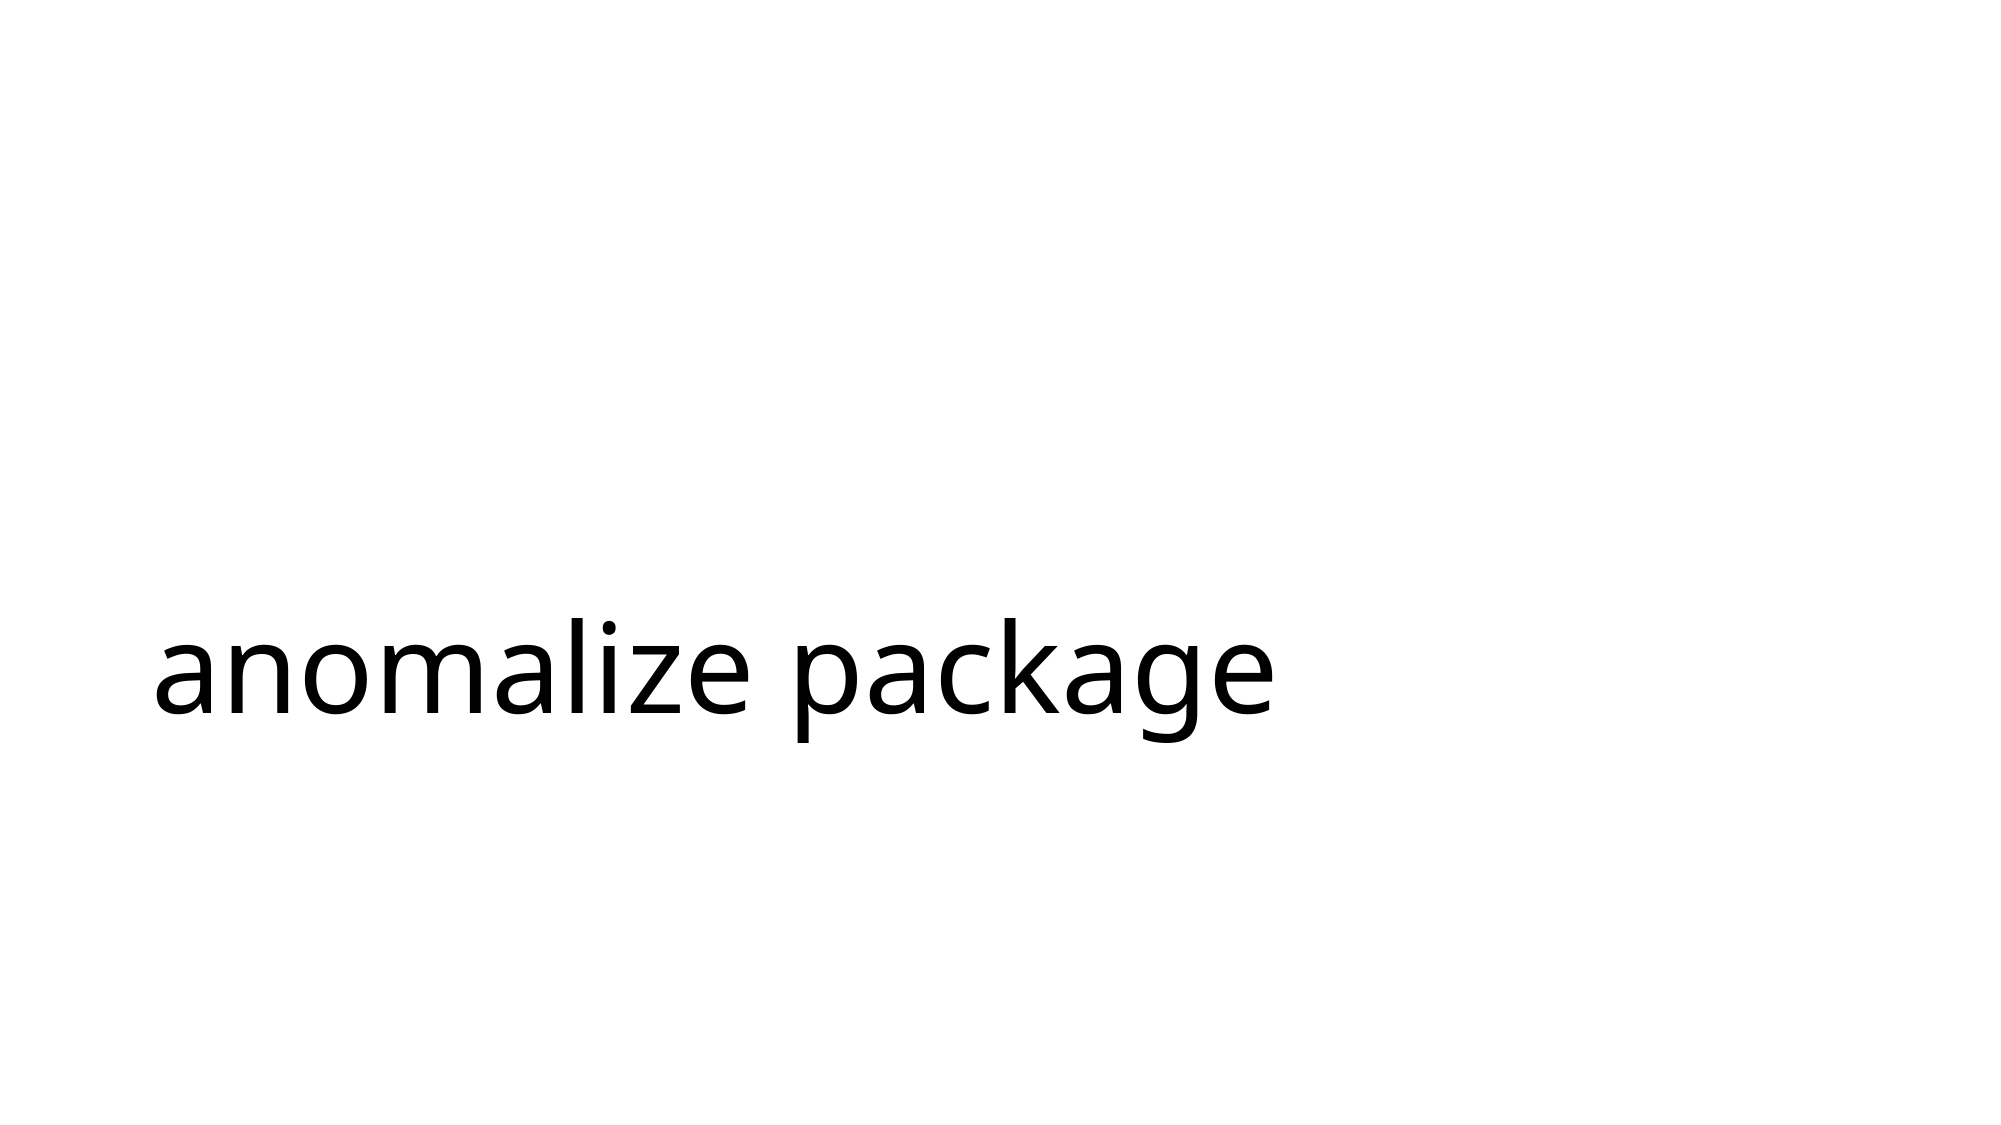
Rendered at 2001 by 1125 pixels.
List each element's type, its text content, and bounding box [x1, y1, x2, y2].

title anomalize package [136, 280, 1862, 749]
